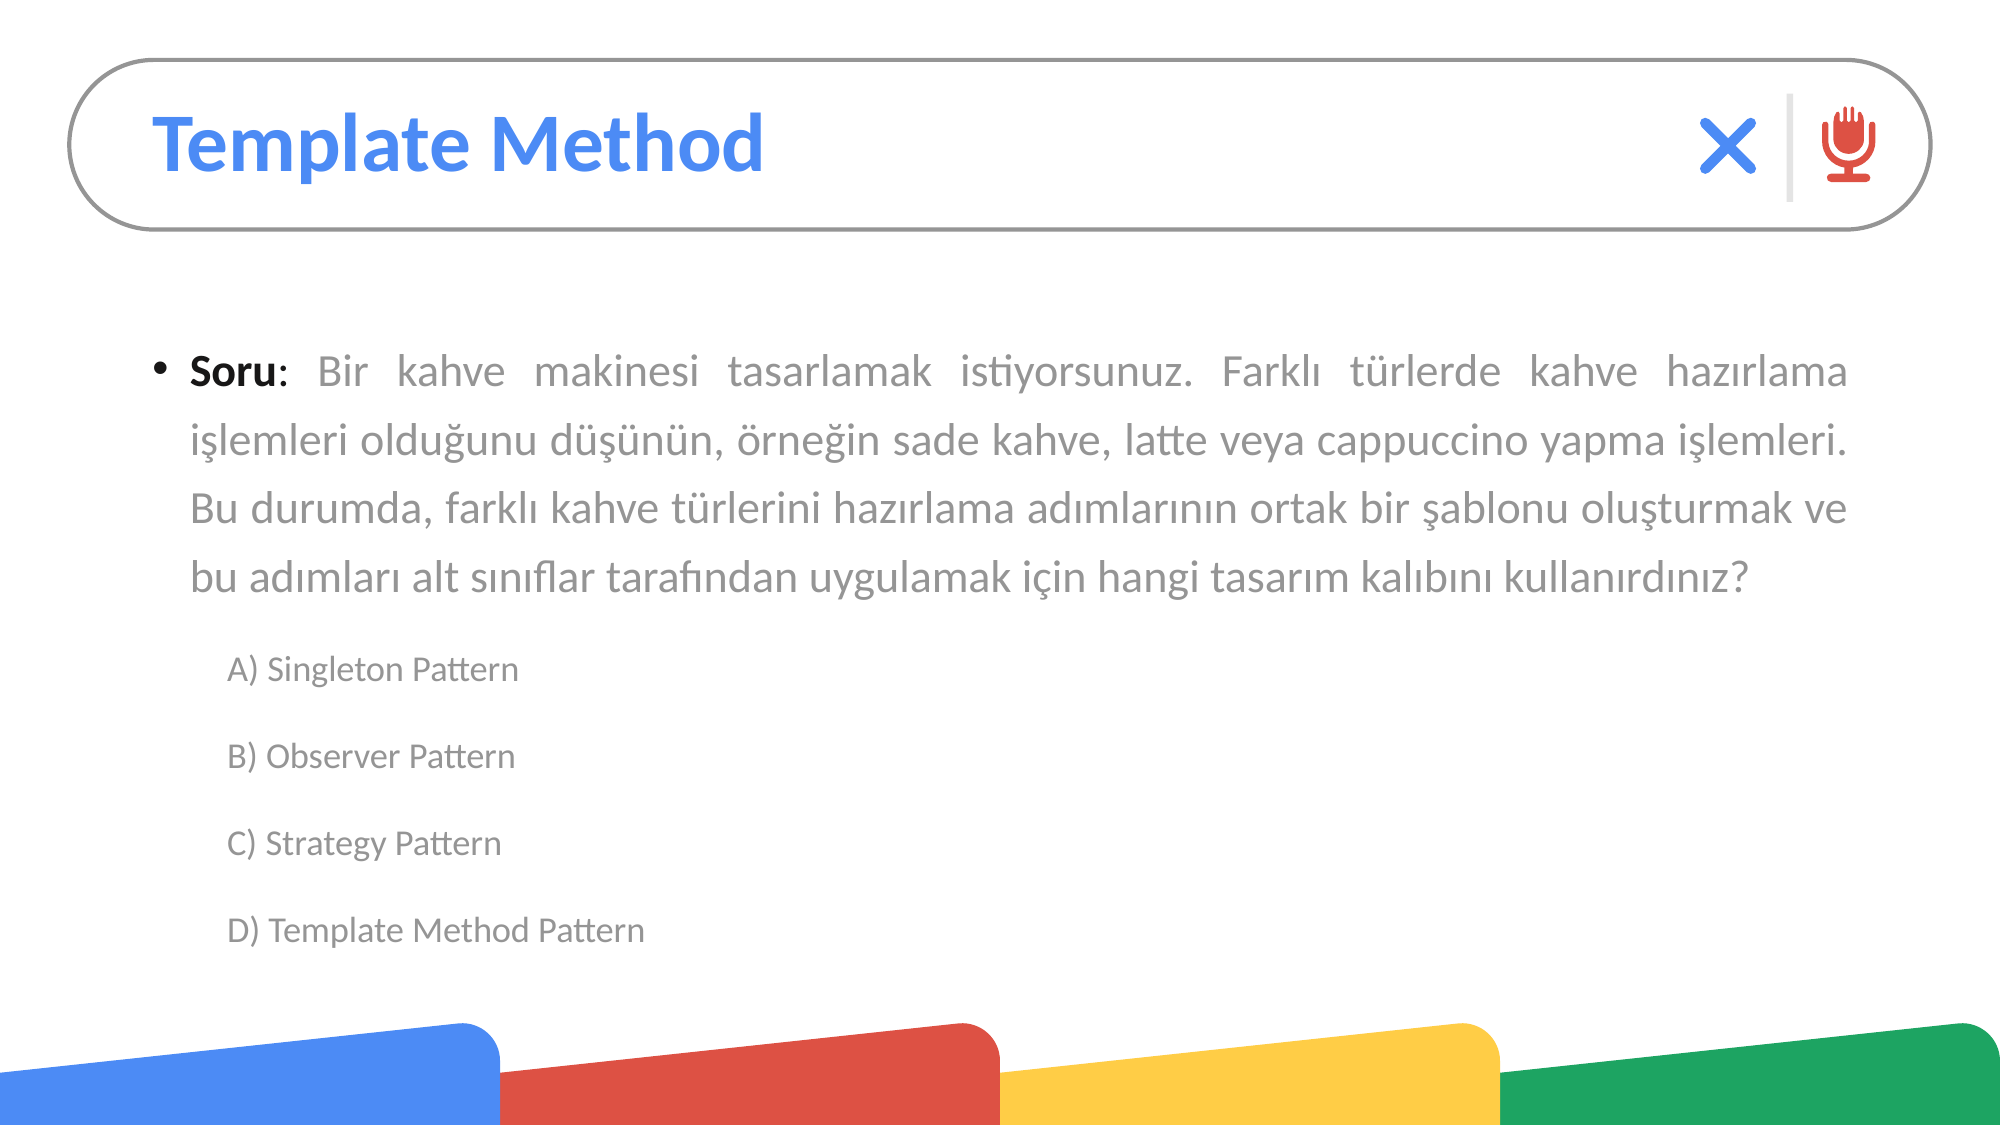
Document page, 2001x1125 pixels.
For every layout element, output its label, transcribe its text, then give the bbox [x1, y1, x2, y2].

list Soru: Bir kahve makinesi tasarlamak istiyorsunuz. Farklı türlerde kahve hazırlama işlemleri olduğunu düşünün, örneğin sade kahve, latte veya cappuccino yapma işlemleri. Bu durumda, farklı kahve türlerini hazırlama adımlarının ortak bir şablonu oluşturmak ve bu adımları alt sınıflar tarafından uygulamak için hangi tasarım kalıbını kullanırdınız? A) Singleton Pattern B) Observer Pattern C) Strategy Pattern D) Template Method Pattern [137, 318, 1865, 987]
text_box [1177, 229, 2000, 237]
title Template Method [137, 59, 1650, 230]
